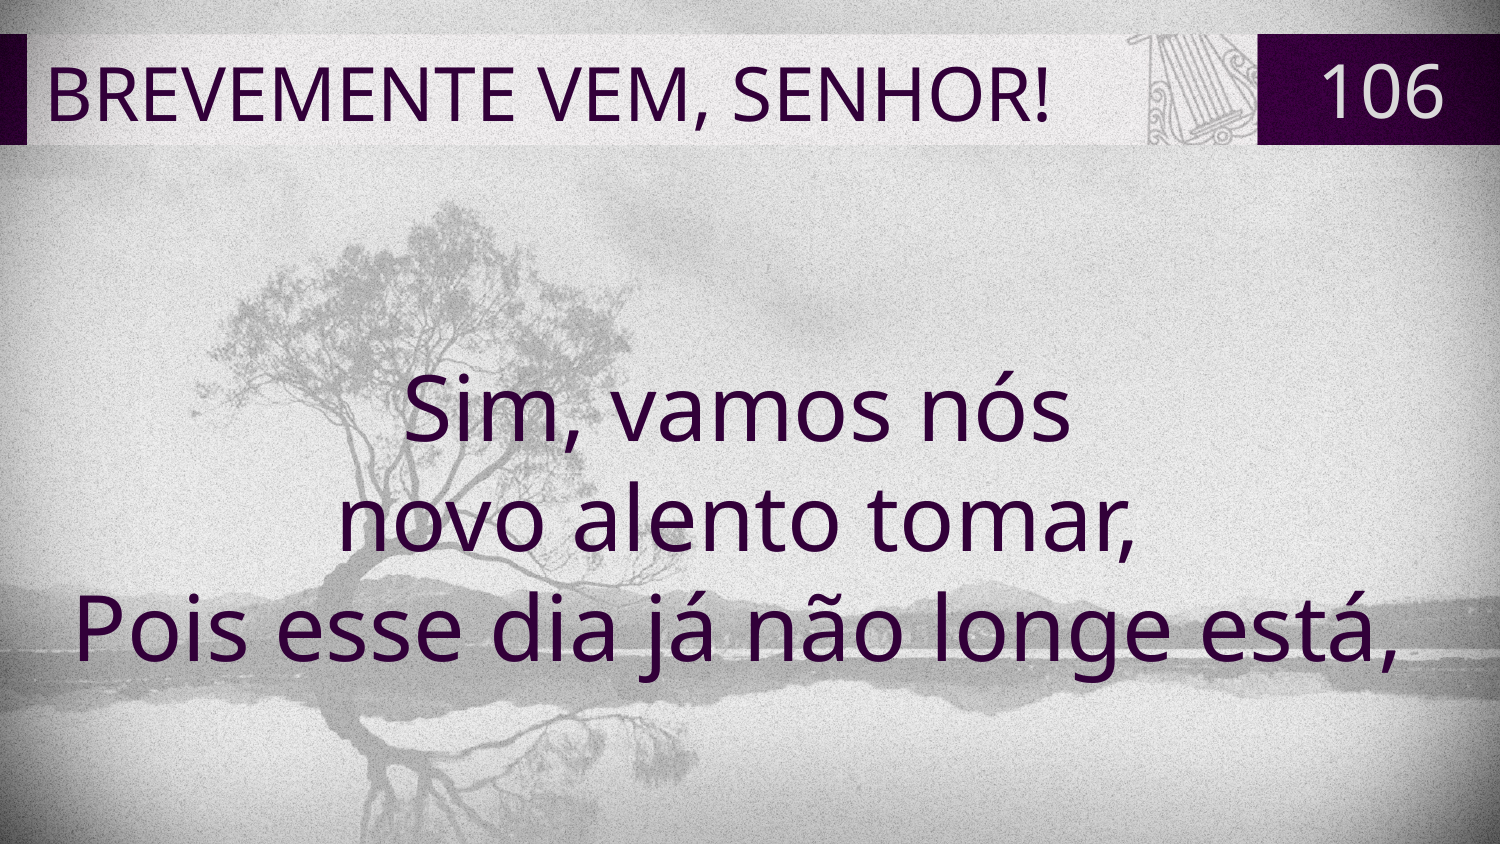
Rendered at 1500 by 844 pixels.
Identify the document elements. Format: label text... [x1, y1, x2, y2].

list Sim, vamos nós novo alento tomar, Pois esse dia já não longe está, [0, 185, 1500, 844]
picture [0, 0, 1500, 185]
title BREVEMENTE VEM, SENHOR! [29, 33, 1258, 151]
list 106 [1281, 36, 1483, 143]
